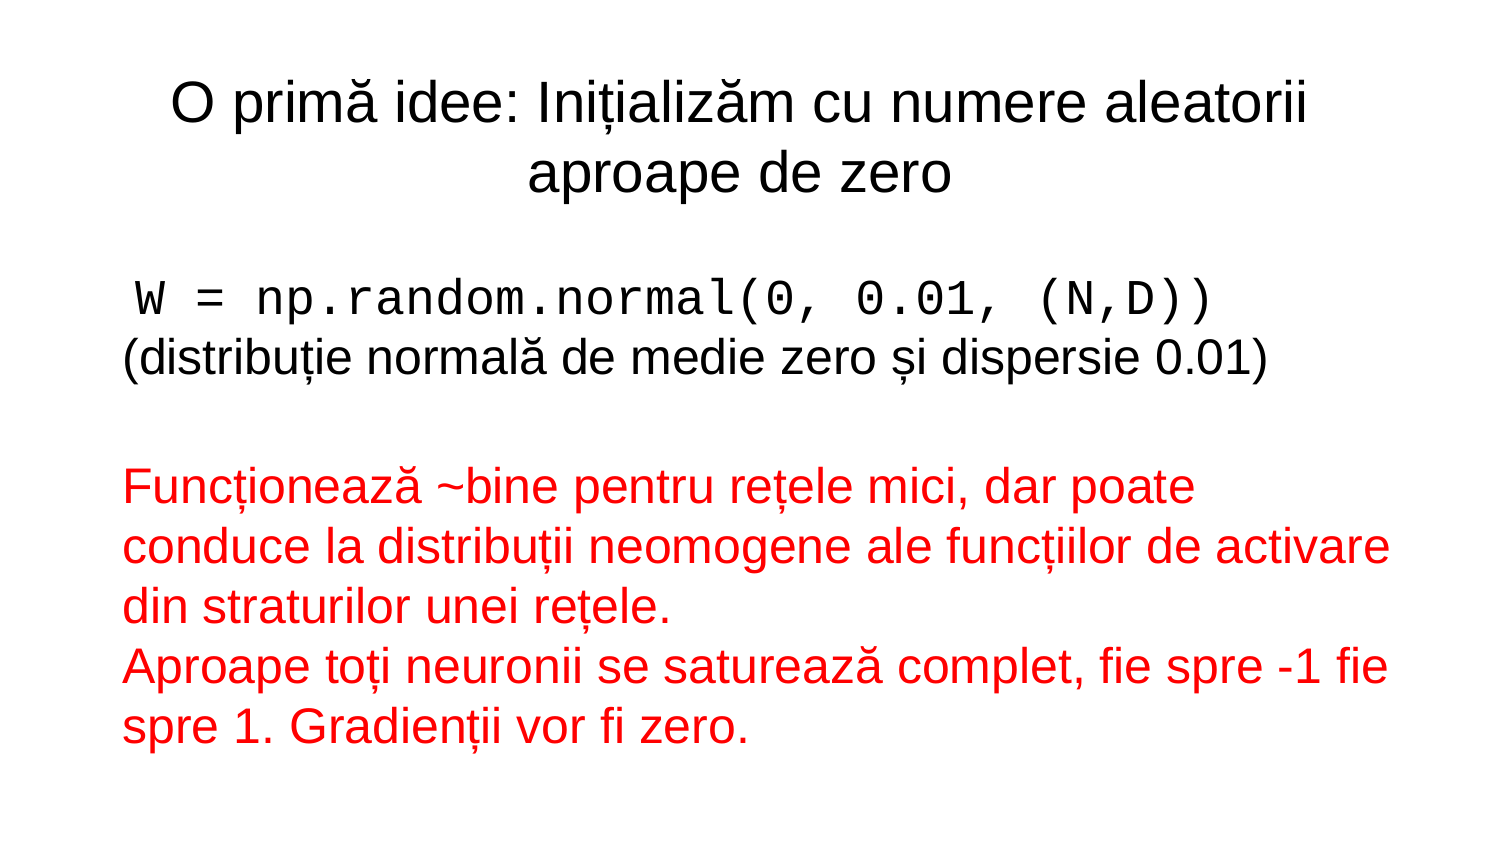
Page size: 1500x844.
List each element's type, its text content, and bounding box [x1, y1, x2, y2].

text_box O primă idee: Inițializăm cu numere aleatorii aproape de zero W = np.random.normal(0, 0.01, (N,D)) (distribuție normală de medie zero și dispersie 0.01) [107, 49, 1361, 438]
text_box Funcționează ~bine pentru rețele mici, dar poate conduce la distribuții neomogene ale funcțiilor de activare din straturilor unei rețele. Aproape toți neuronii se saturează complet, fie spre -1 fie spre 1. Gradienții vor fi zero. [107, 438, 1414, 771]
